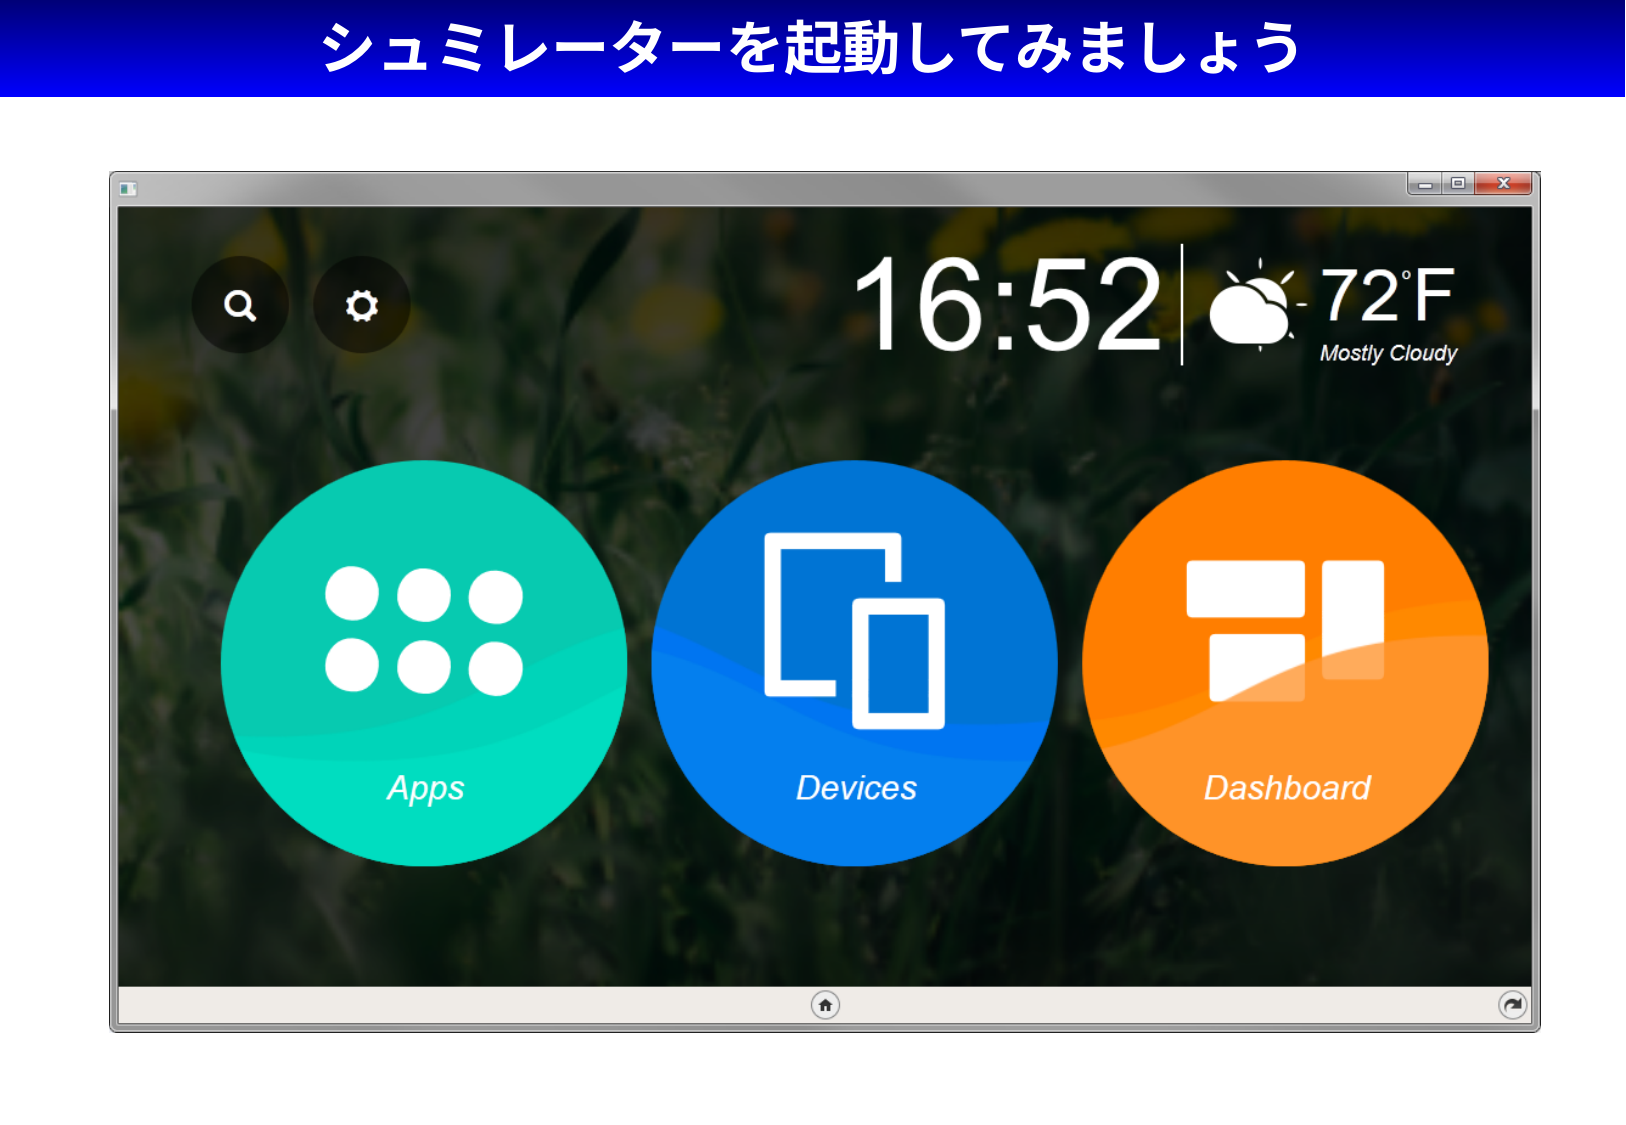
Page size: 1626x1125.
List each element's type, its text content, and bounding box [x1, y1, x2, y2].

title シュミレーターを起動してみましょう [166, 10, 1460, 83]
picture [109, 170, 1541, 1034]
